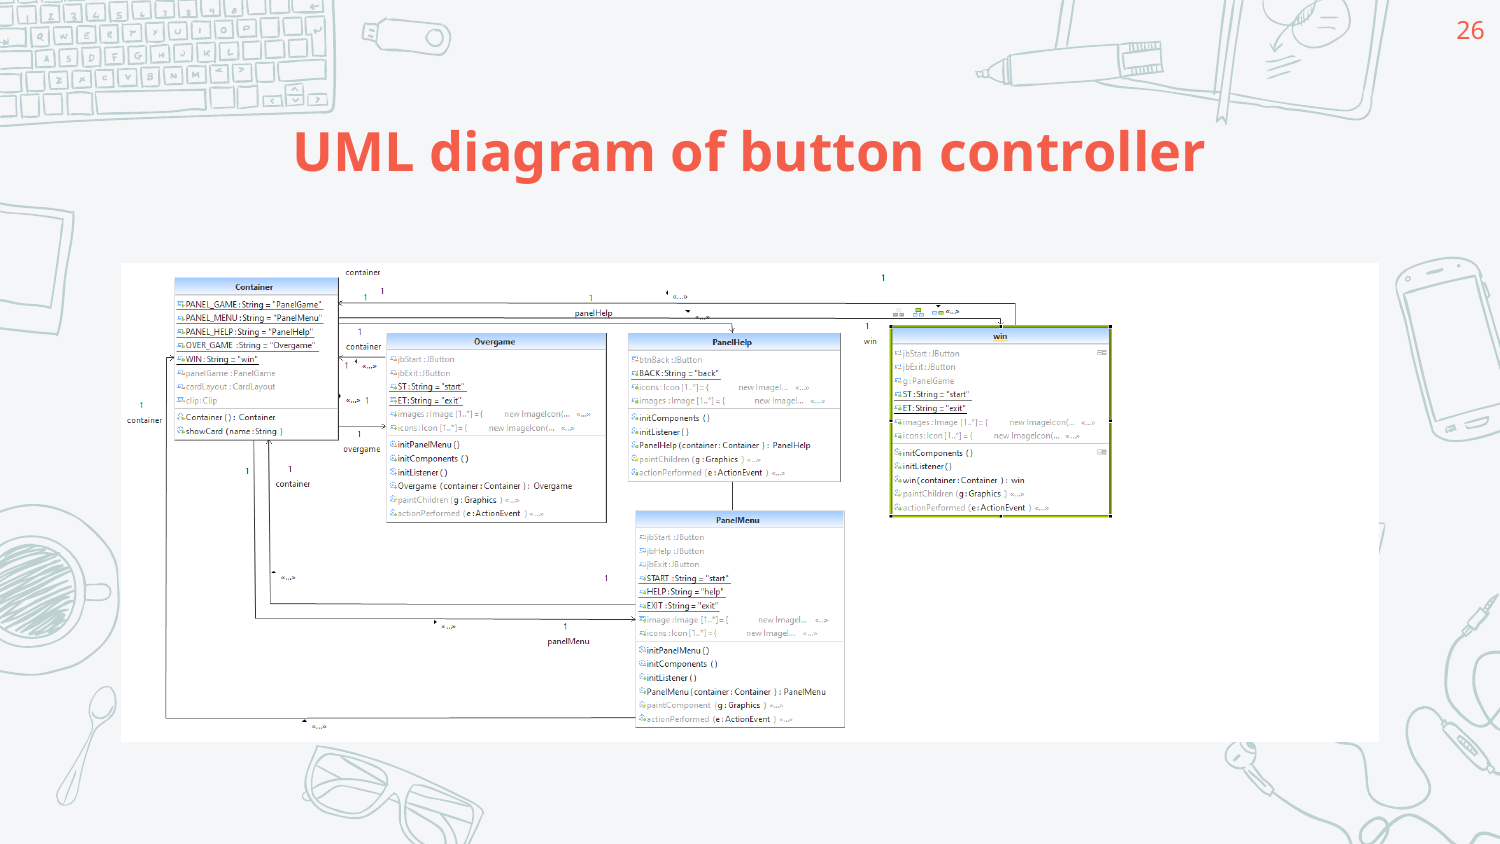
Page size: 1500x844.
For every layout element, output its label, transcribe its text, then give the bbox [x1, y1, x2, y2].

slide_number 26 [1435, 0, 1500, 53]
title UML diagram of button controller [185, 102, 1315, 198]
picture [121, 263, 1379, 742]
